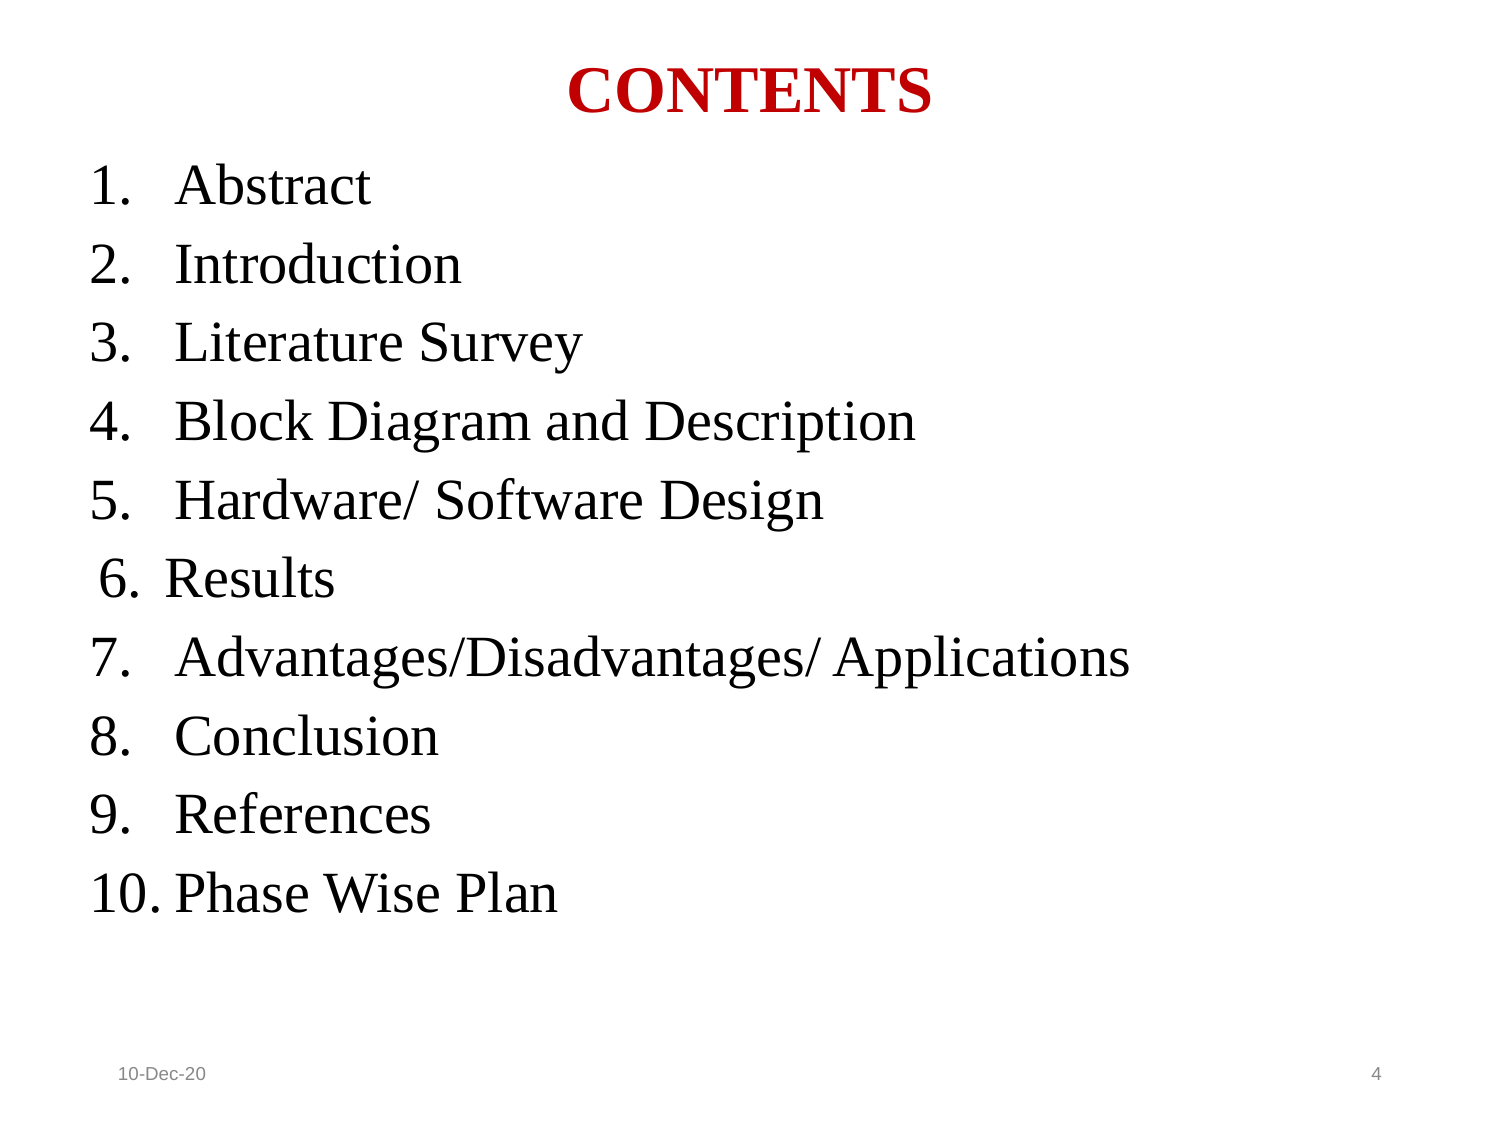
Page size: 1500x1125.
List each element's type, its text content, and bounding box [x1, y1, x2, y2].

text_box Abstract Introduction Literature Survey Block Diagram and Description Hardware/ Software Design Results Advantages/Disadvantages/ Applications Conclusion References Phase Wise Plan [75, 147, 1425, 1015]
text_box CONTENTS [75, 45, 1425, 138]
text_box 10-Dec-20 [103, 1042, 441, 1103]
text_box <number> [1059, 1042, 1397, 1103]
